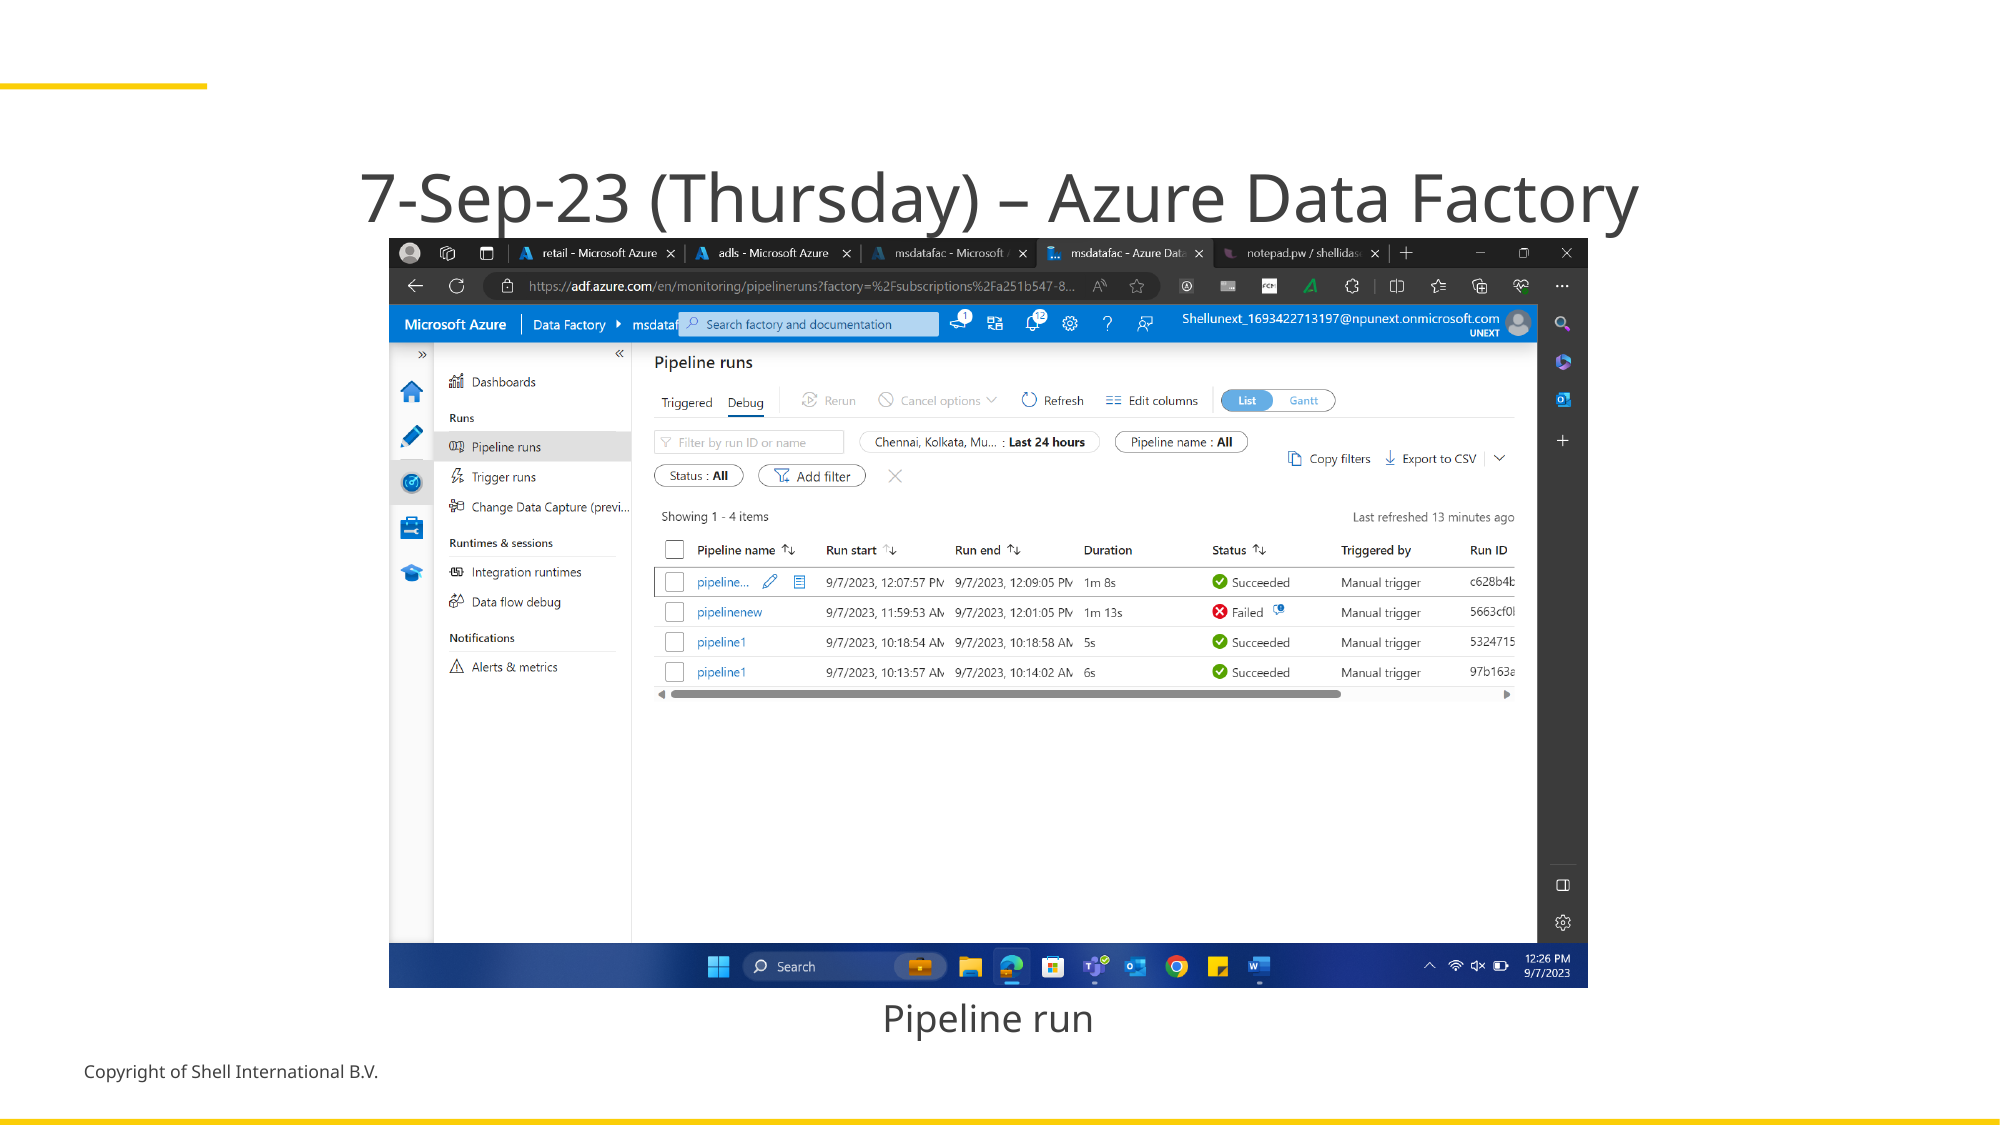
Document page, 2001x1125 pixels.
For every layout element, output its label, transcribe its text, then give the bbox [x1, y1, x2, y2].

text_box Pipeline run [151, 987, 1826, 1048]
title 7-Sep-23 (Thursday) – Azure Data Factory [249, 106, 1751, 237]
picture [389, 238, 1588, 988]
